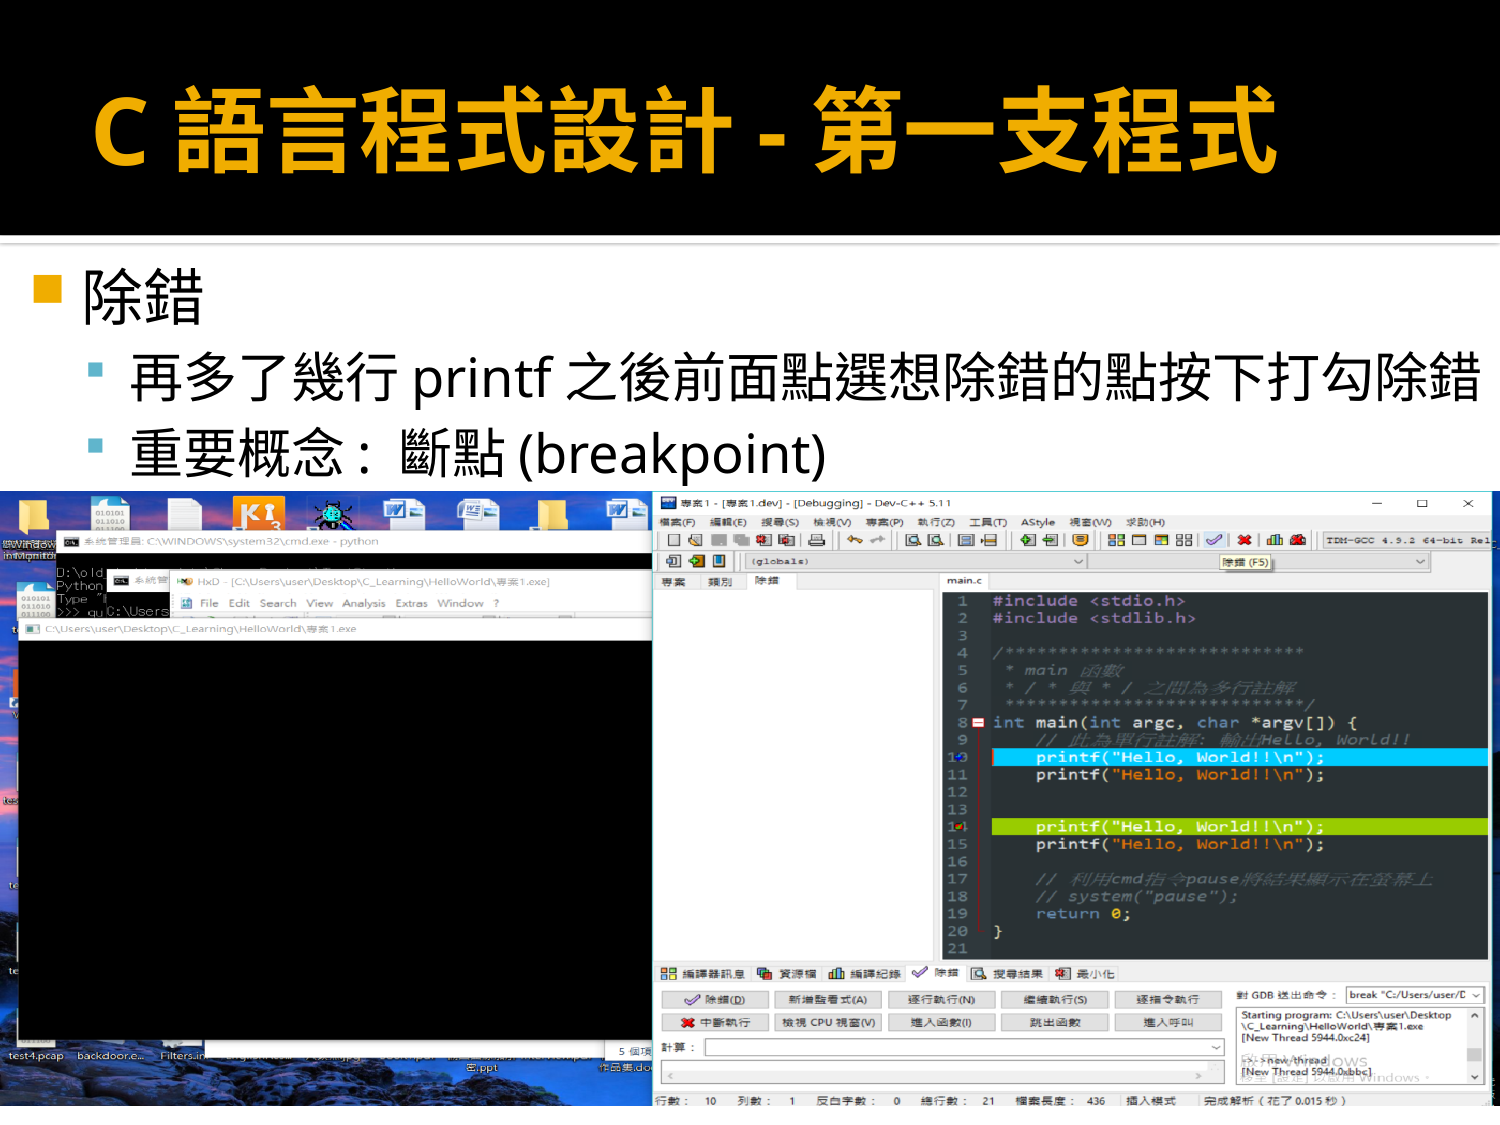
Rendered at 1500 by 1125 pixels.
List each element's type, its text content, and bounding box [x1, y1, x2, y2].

picture [0, 491, 1500, 1106]
title C語言程式設計-第一支程式 [75, 25, 1425, 231]
list 除錯 再多了幾行printf之後前面點選想除錯的點按下打勾除錯 重要概念: 斷點(breakpoint) [0, 243, 1500, 491]
